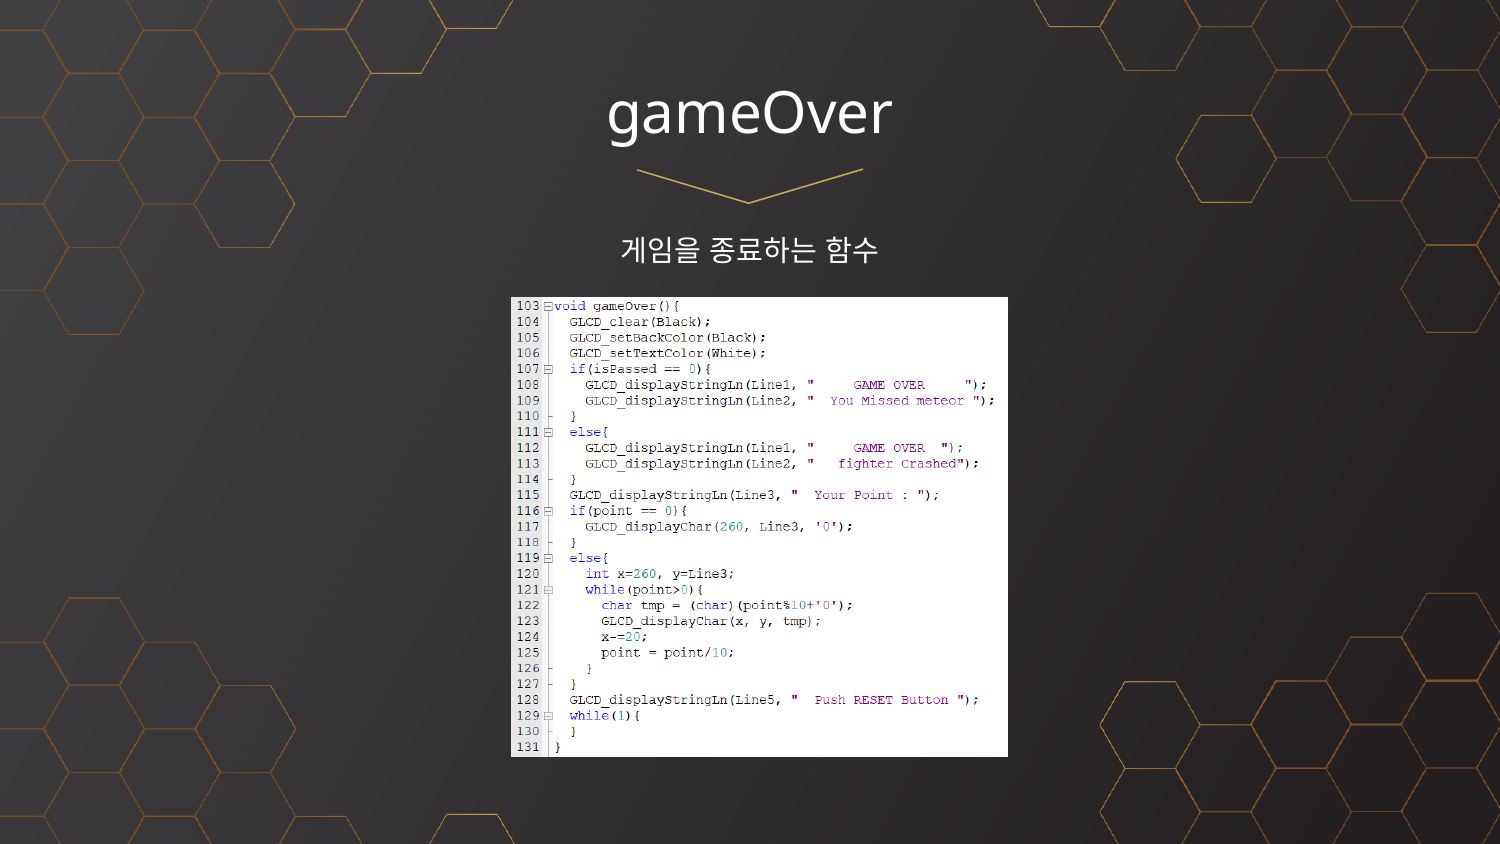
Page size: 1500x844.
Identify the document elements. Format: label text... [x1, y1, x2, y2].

picture [0, 0, 1500, 844]
text_box [637, 169, 864, 204]
title gameOver [492, 60, 1008, 164]
text_box 게임을 종료하는 함수 [502, 225, 998, 275]
